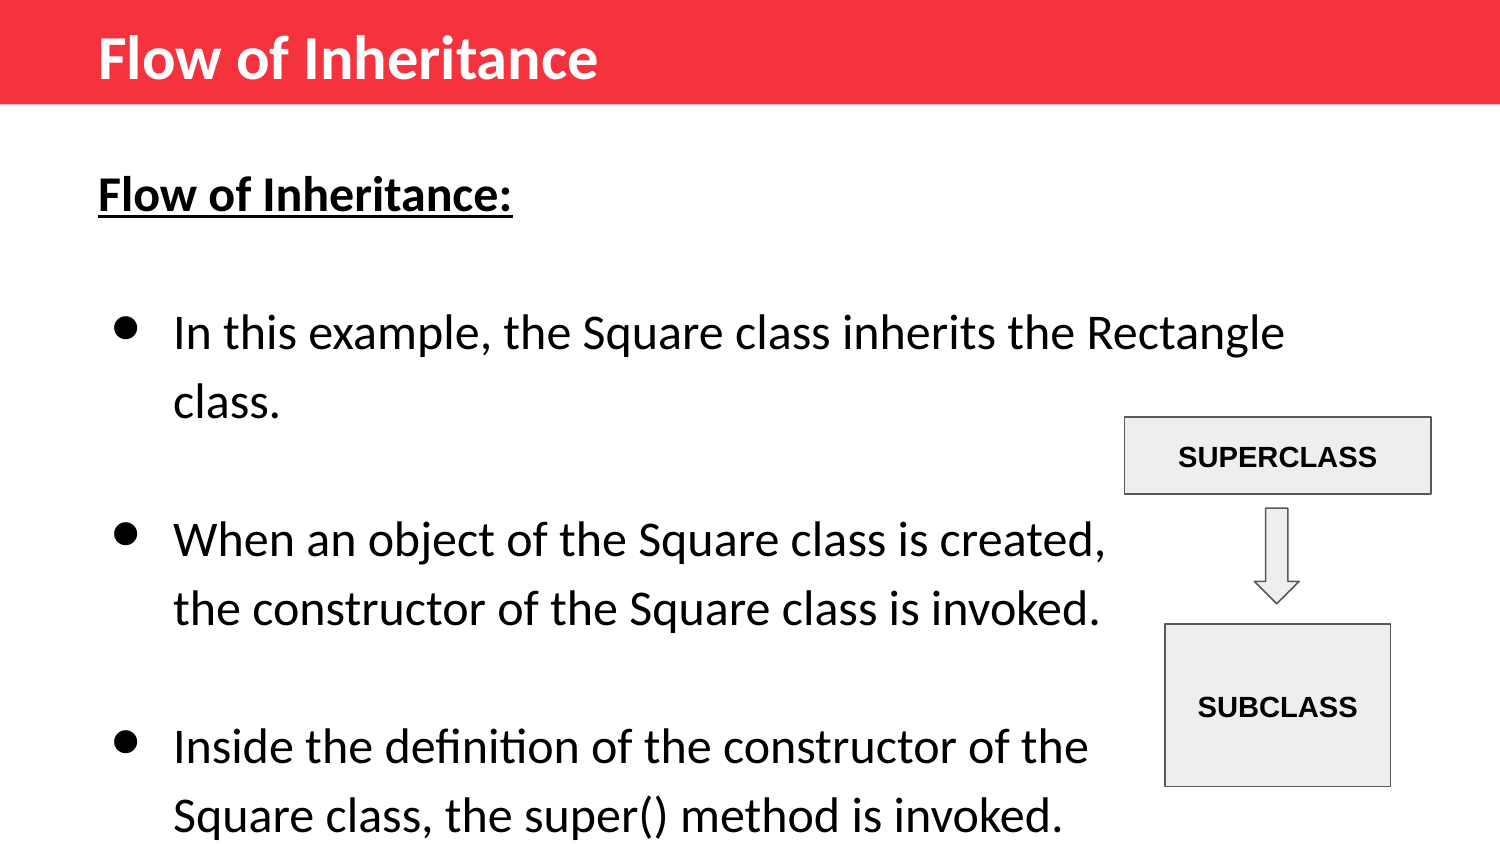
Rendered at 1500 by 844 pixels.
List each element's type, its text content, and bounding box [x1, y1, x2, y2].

text_box SUBCLASS [1164, 624, 1391, 787]
text_box SUPERCLASS [1124, 416, 1432, 494]
text_box Flow of Inheritance: In this example, the Square class inherits the Rectangle class. When an object of the Square class is created, the constructor of the Square class is invoked. Inside the definition of the constructor of the Square class, the super() method is invoked. [83, 137, 1398, 559]
text_box [0, 0, 1500, 105]
text_box [1254, 508, 1300, 604]
text_box Flow of Inheritance [83, 2, 1060, 138]
